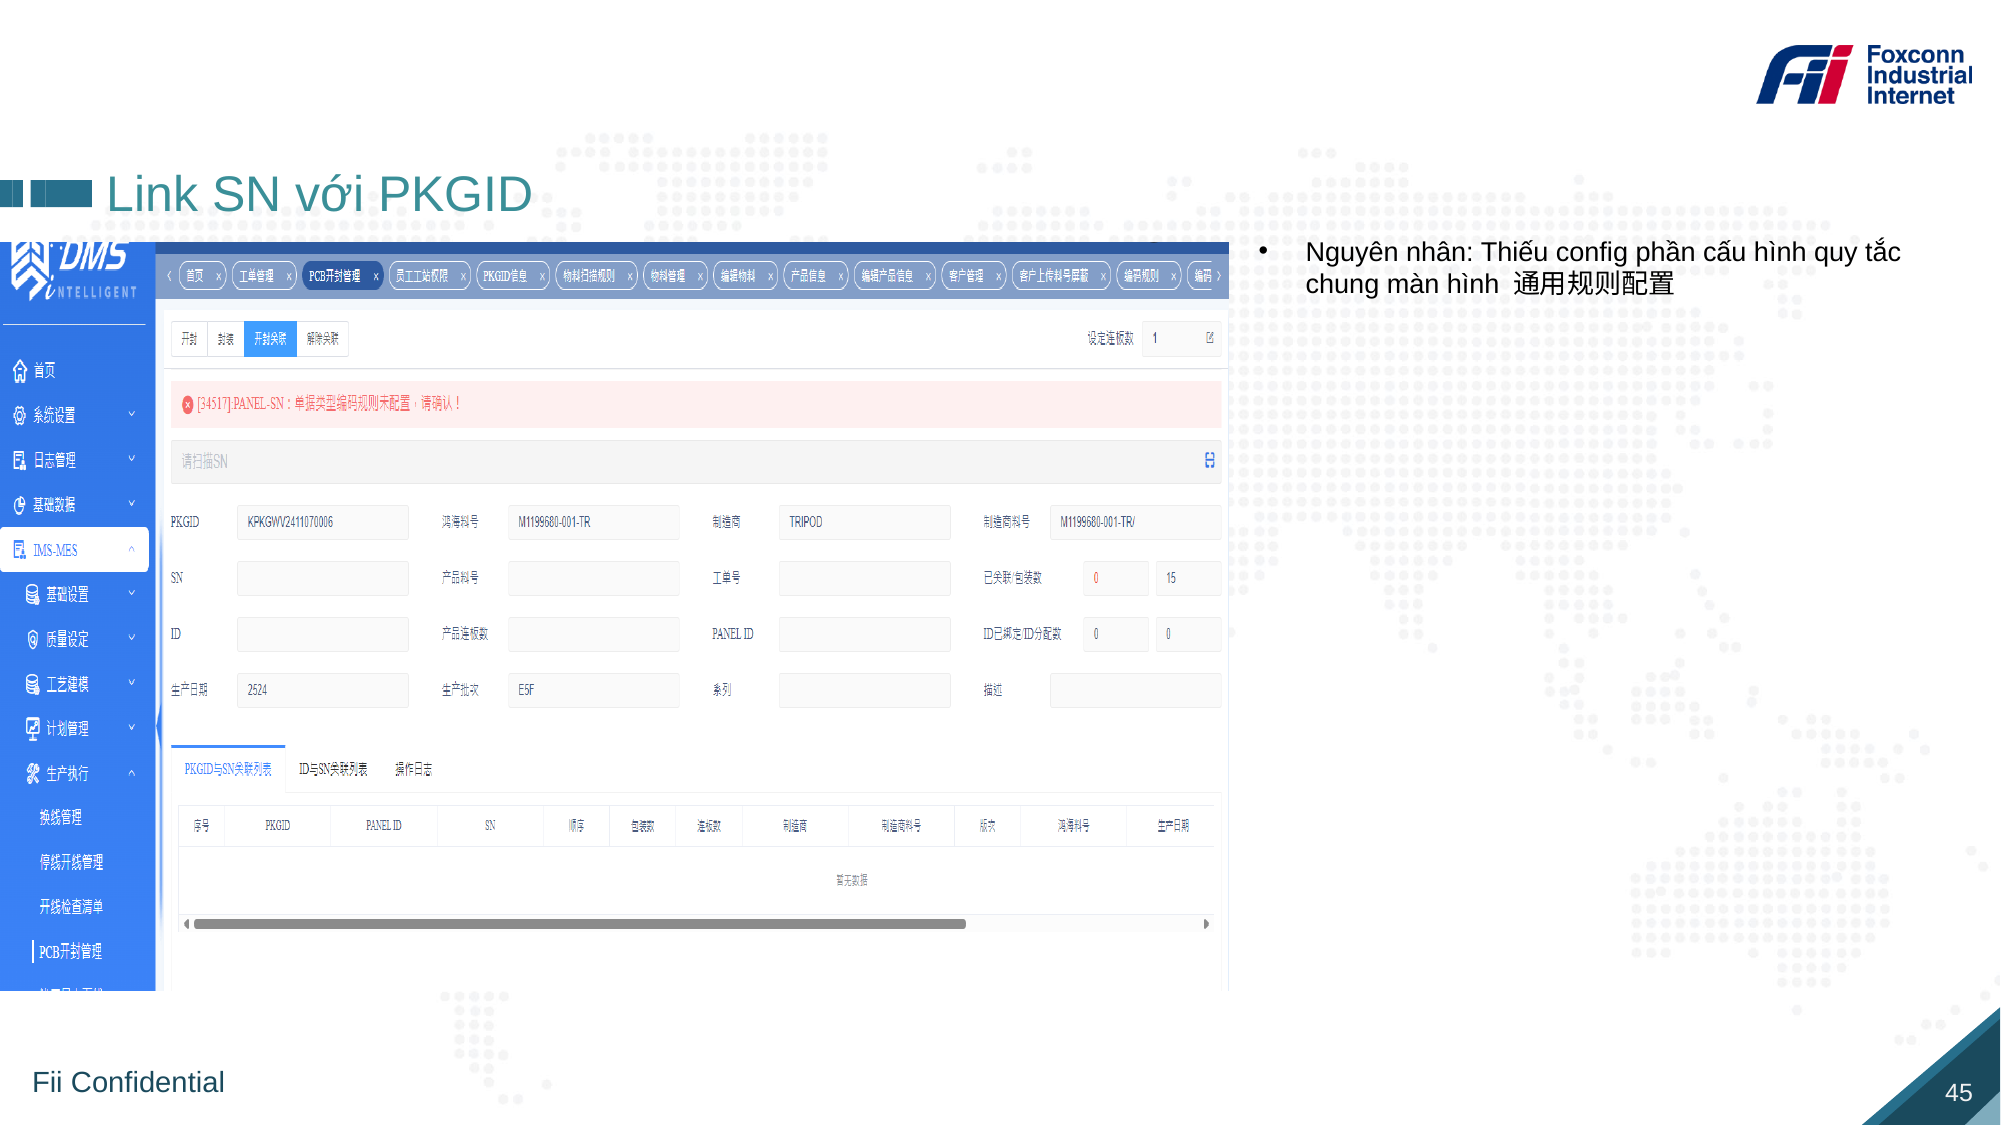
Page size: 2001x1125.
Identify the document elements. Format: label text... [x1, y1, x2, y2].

title Link SN với PKGID [91, 160, 1694, 227]
picture [0, 0, 2000, 1125]
text_box Nguyên nhân: Thiếu config phần cấu hình quy tắc chung màn hình 通用规则配置 [1243, 226, 1985, 307]
